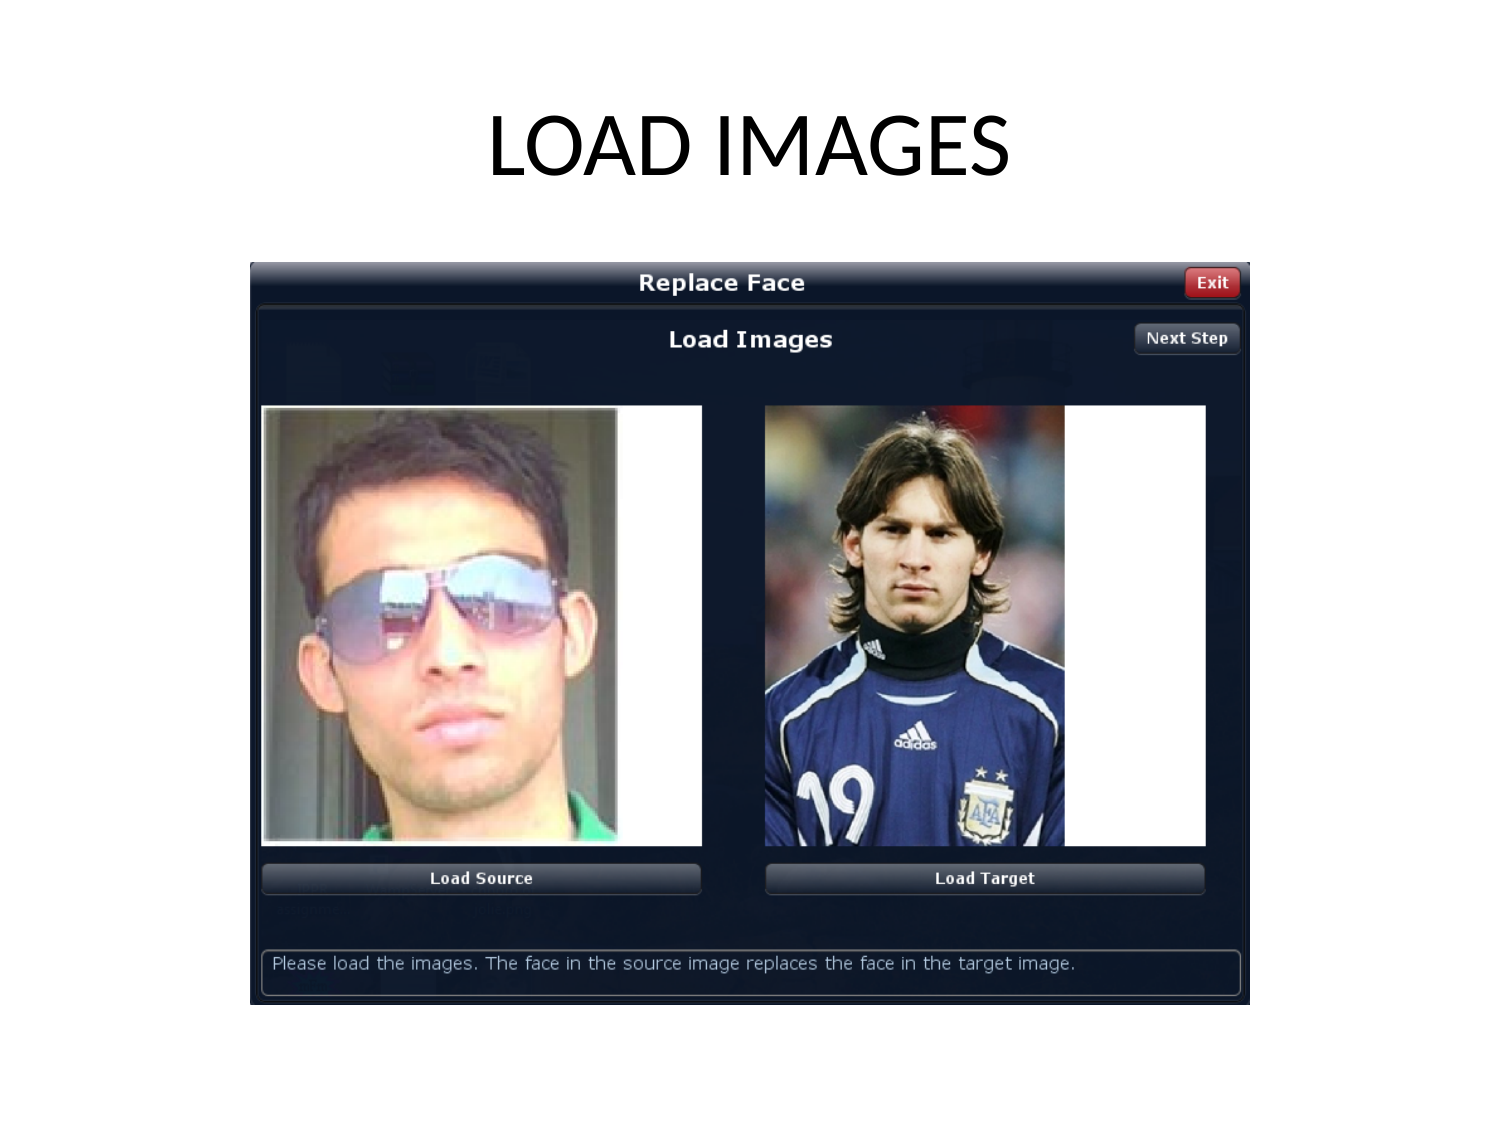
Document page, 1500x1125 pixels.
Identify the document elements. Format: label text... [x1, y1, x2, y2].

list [250, 262, 1250, 1006]
title LOAD IMAGES [75, 45, 1425, 233]
